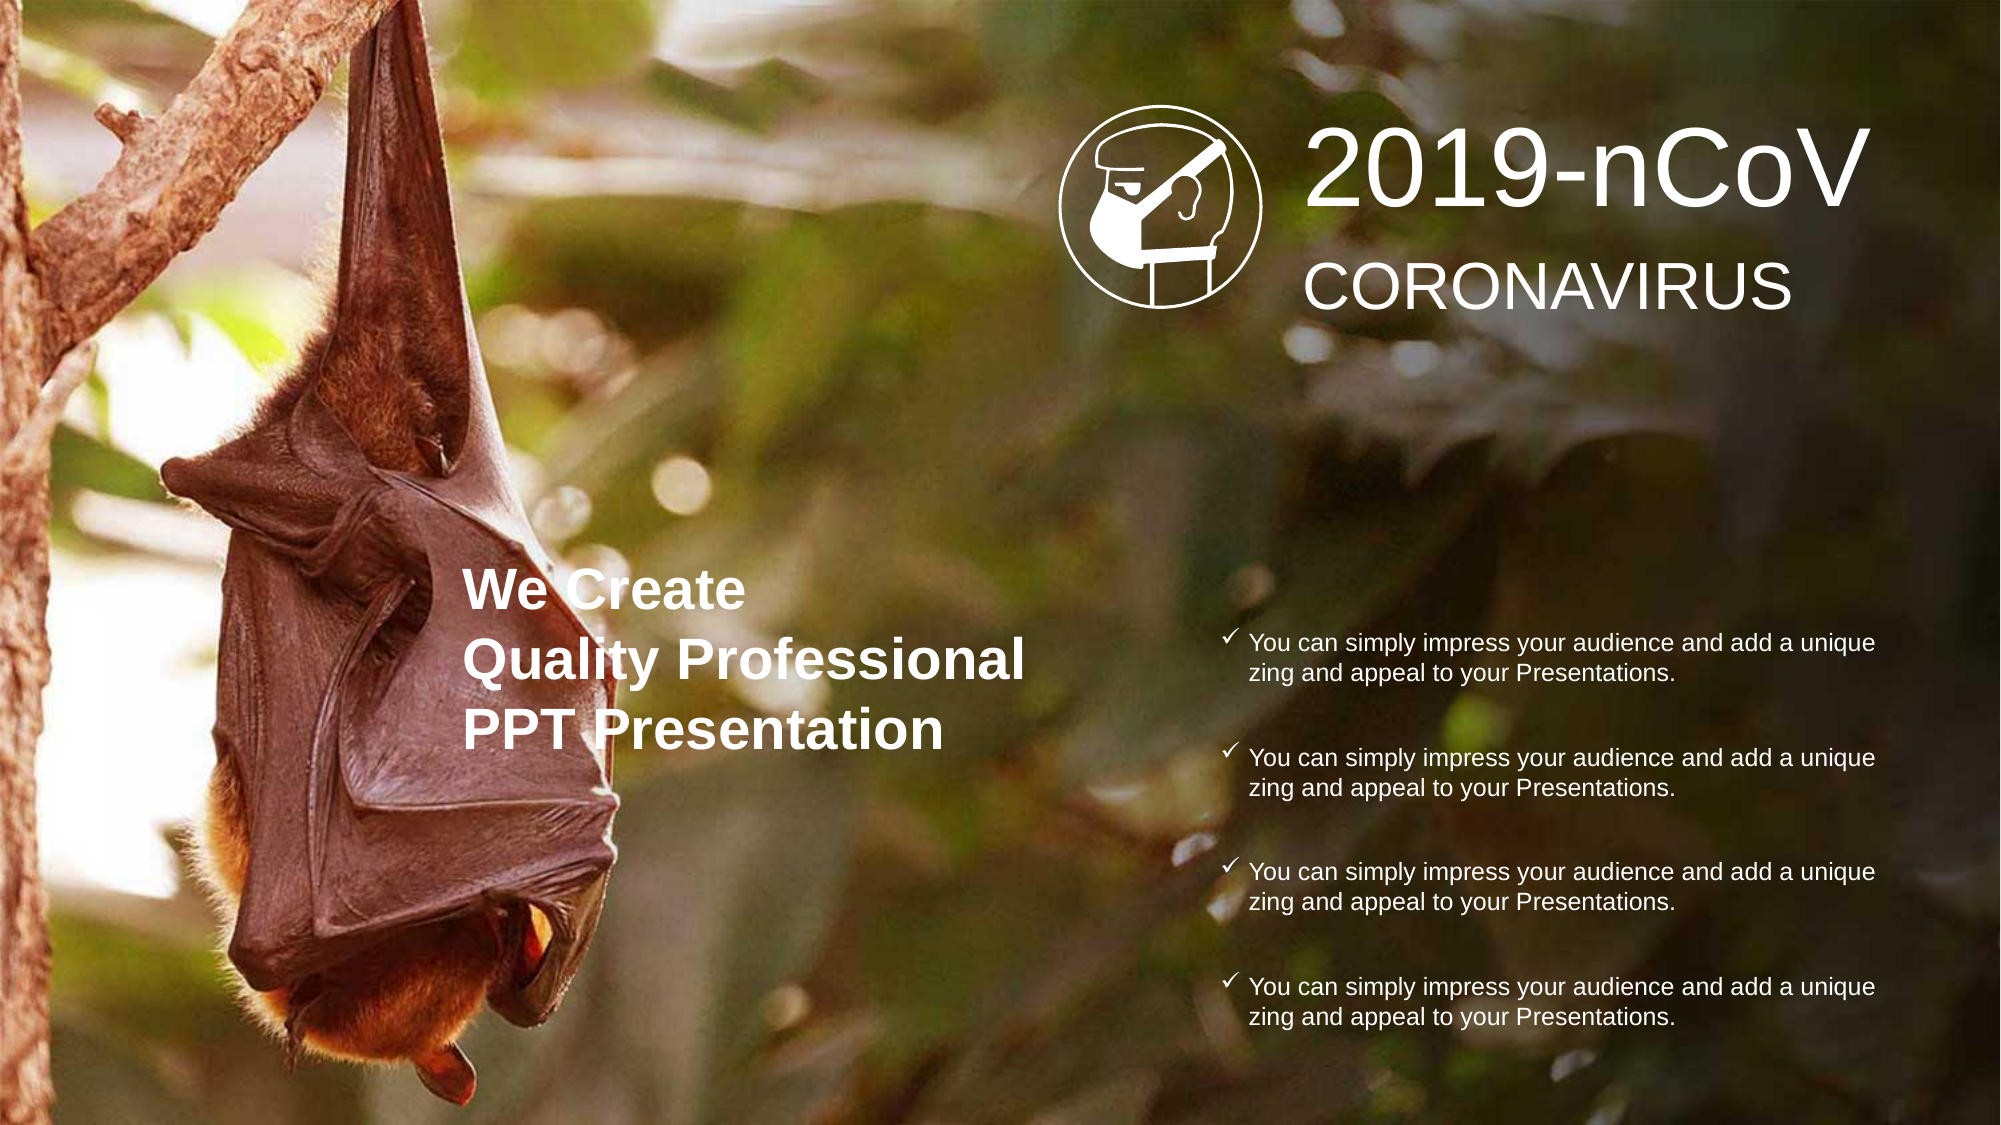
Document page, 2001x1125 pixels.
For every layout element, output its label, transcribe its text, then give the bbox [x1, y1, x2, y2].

text_box You can simply impress your audience and add a unique zing and appeal to your Presentations. [1202, 848, 1903, 923]
picture [0, 0, 2001, 1125]
text_box You can simply impress your audience and add a unique zing and appeal to your Presentations. [1202, 733, 1903, 809]
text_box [1058, 104, 1263, 309]
text_box We Create Quality Professional PPT Presentation [456, 550, 1084, 761]
text_box You can simply impress your audience and add a unique zing and appeal to your Presentations. [1202, 619, 1903, 694]
text_box 2019-nCoV [1287, 86, 1985, 235]
text_box You can simply impress your audience and add a unique zing and appeal to your Presentations. [1202, 962, 1903, 1038]
text_box CORONAVIRUS [1287, 235, 1985, 331]
